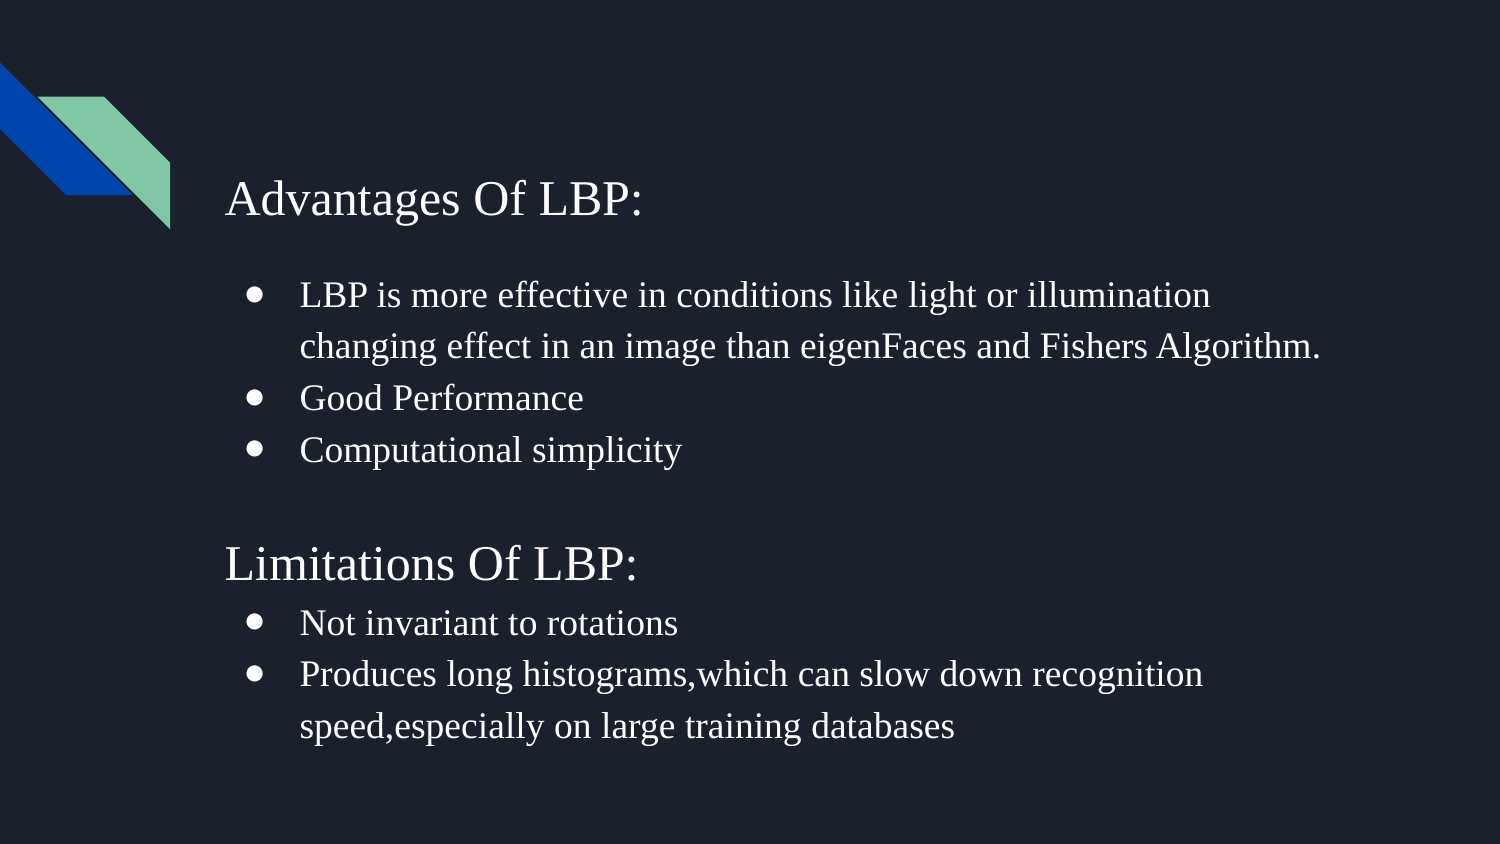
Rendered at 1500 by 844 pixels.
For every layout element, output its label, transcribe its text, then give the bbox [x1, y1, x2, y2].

list Advantages Of LBP: LBP is more effective in conditions like light or illumination changing effect in an image than eigenFaces and Fishers Algorithm. Good Performance Computational simplicity Limitations Of LBP: Not invariant to rotations Produces long histograms,which can slow down recognition speed,especially on large training databases [209, 141, 1365, 821]
